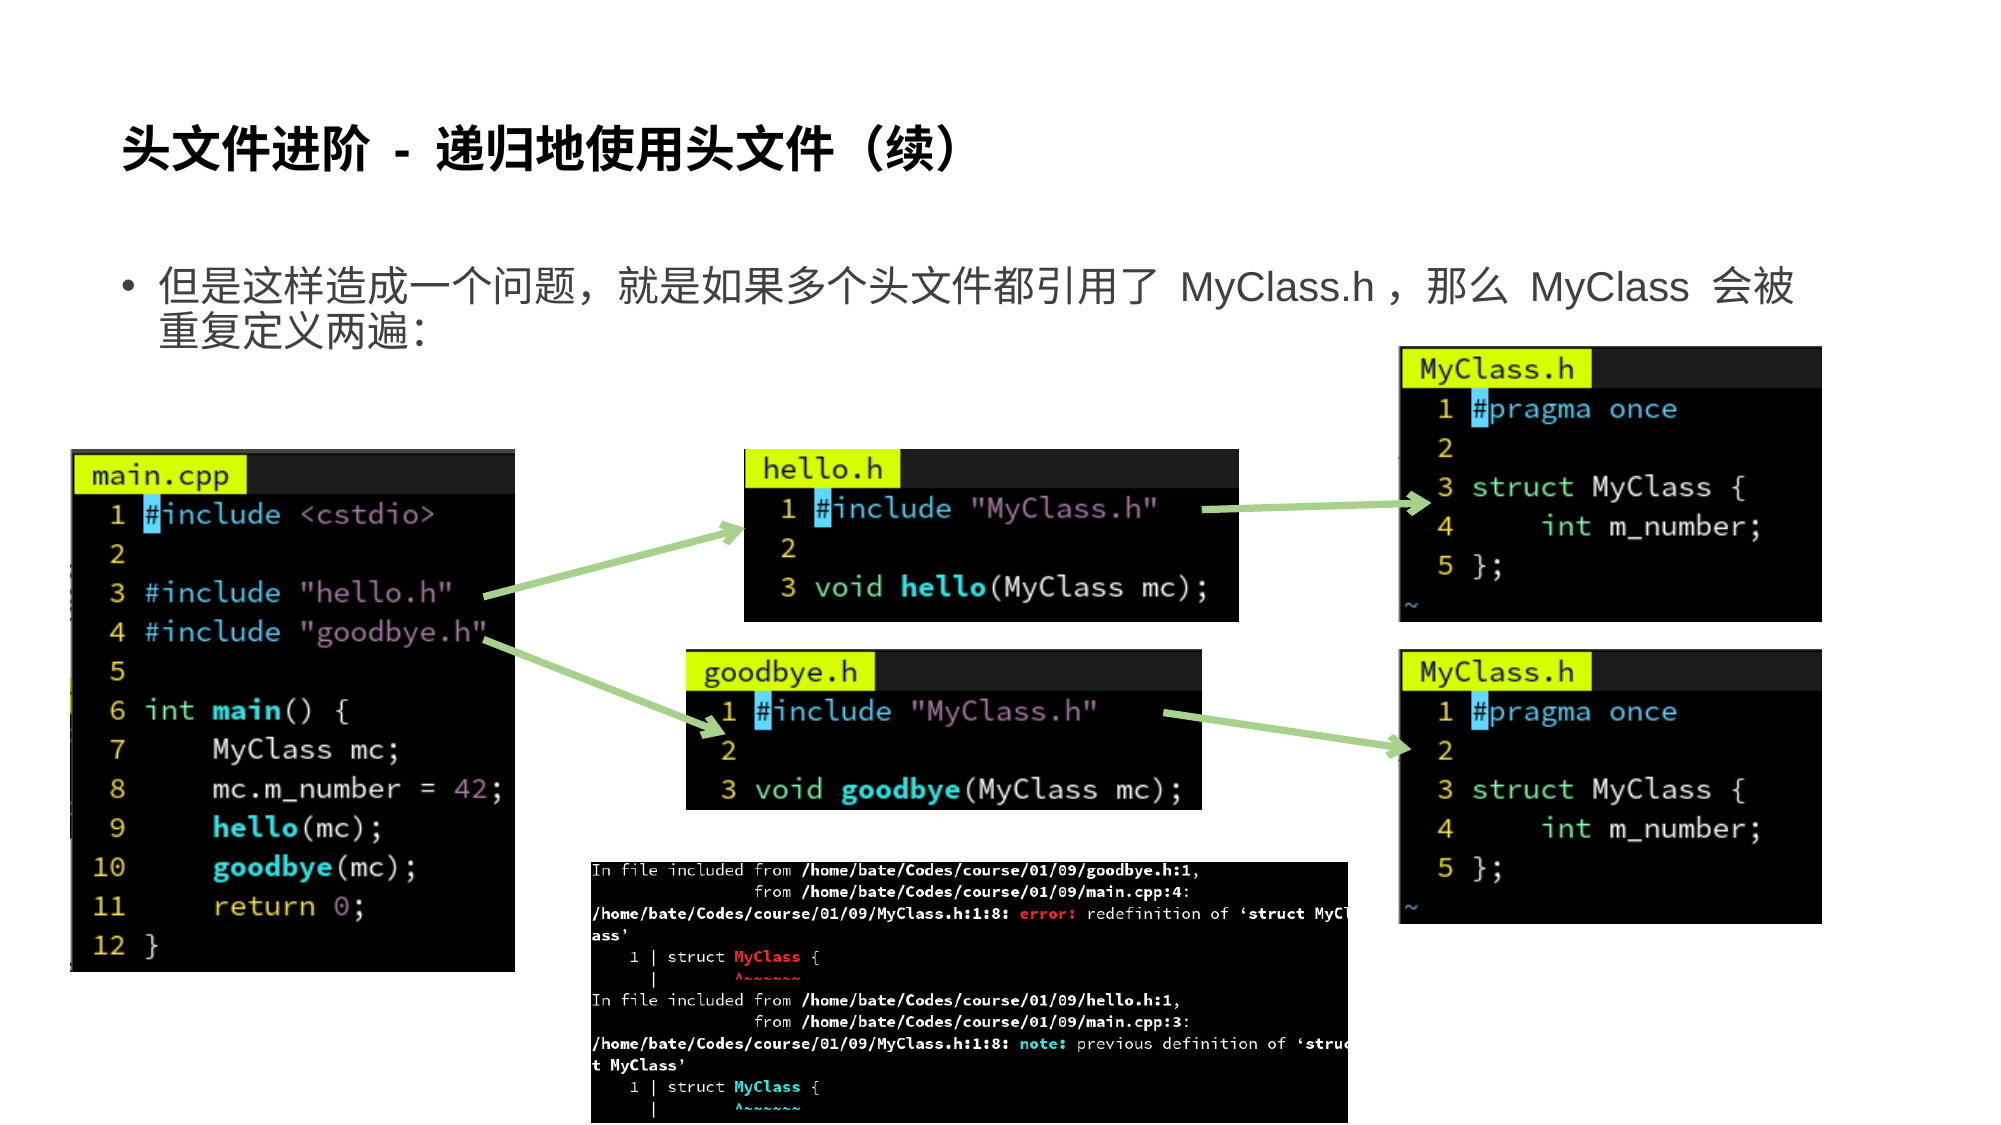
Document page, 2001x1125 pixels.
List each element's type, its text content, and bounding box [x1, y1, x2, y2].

picture [744, 449, 1239, 622]
title 头文件进阶 - 递归地使用头文件（续） [106, 42, 1832, 257]
picture [686, 649, 1202, 810]
list 但是这样造成一个问题，就是如果多个头文件都引用了 MyClass.h，那么 MyClass 会被重复定义两遍： [106, 257, 1832, 972]
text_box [483, 527, 745, 597]
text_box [1201, 502, 1432, 510]
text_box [1163, 712, 1412, 750]
picture [591, 861, 1348, 1123]
picture [1398, 346, 1822, 622]
picture [70, 449, 515, 972]
picture [1398, 649, 1822, 925]
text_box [483, 639, 726, 735]
